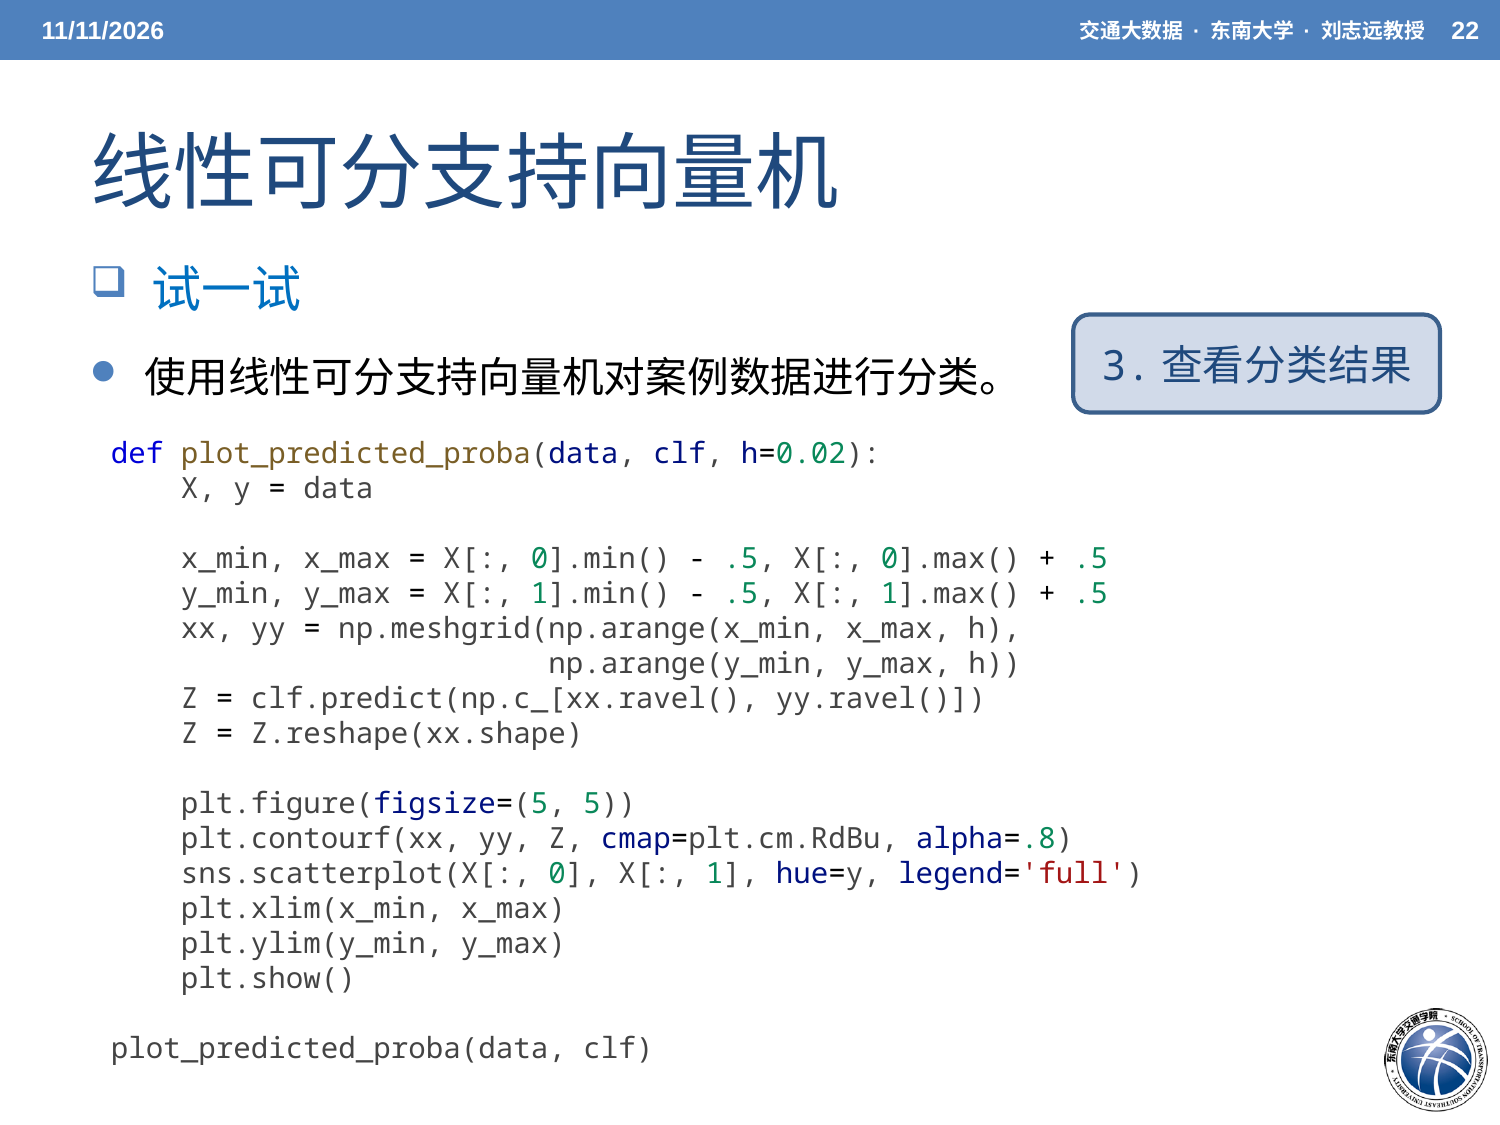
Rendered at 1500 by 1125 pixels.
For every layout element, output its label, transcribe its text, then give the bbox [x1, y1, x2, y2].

text_box 3.查看分类结果 [1071, 312, 1443, 415]
text_box def plot_predicted_proba(data, clf, h=0.02): X, y = data x_min, x_max = X[:, 0].min() - .5, X[:, 0].max() + .5 y_min, y_max = X[:, 1].min() - .5, X[:, 1].max() + .5 xx, yy = np.meshgrid(np.arange(x_min, x_max, h), np.arange(y_min, y_max, h)) Z = clf.predict(np.c_[xx.ravel(), yy.ravel()]) Z = Z.reshape(xx.shape) plt.figure(figsize=(5, 5)) plt.contourf(xx, yy, Z, cmap=plt.cm.RdBu, alpha=.8) sns.scatterplot(X[:, 0], X[:, 1], hue=y, legend='full') plt.xlim(x_min, x_max) plt.ylim(y_min, y_max) plt.show() plot_predicted_proba(data, clf) [96, 392, 1404, 1107]
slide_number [26, 2, 502, 58]
list 试一试 使用线性可分支持向量机对案例数据进行分类。 [75, 249, 1425, 1050]
slide_number 22 [1441, 2, 1500, 58]
picture [1384, 1008, 1489, 1112]
footer 交通大数据 · 东南大学 · 刘志远教授 [647, 2, 1441, 58]
title 线性可分支持向量机 [75, 87, 1425, 249]
